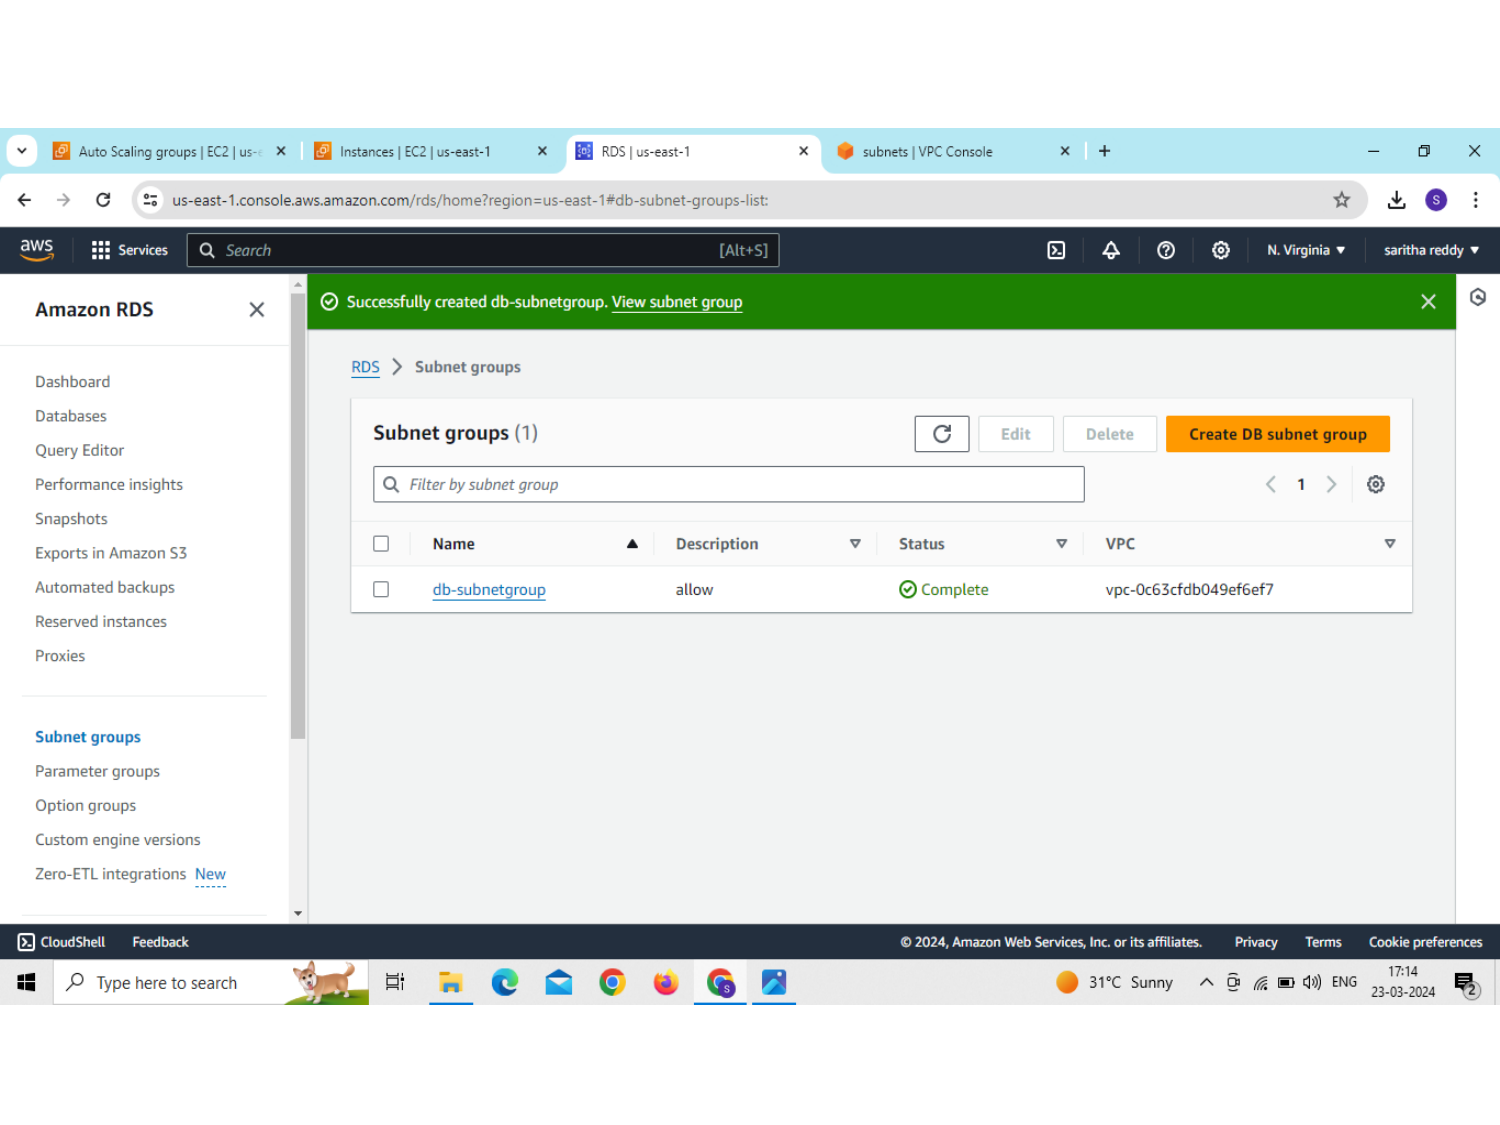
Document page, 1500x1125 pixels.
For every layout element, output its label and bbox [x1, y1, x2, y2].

list [0, 128, 1500, 1006]
